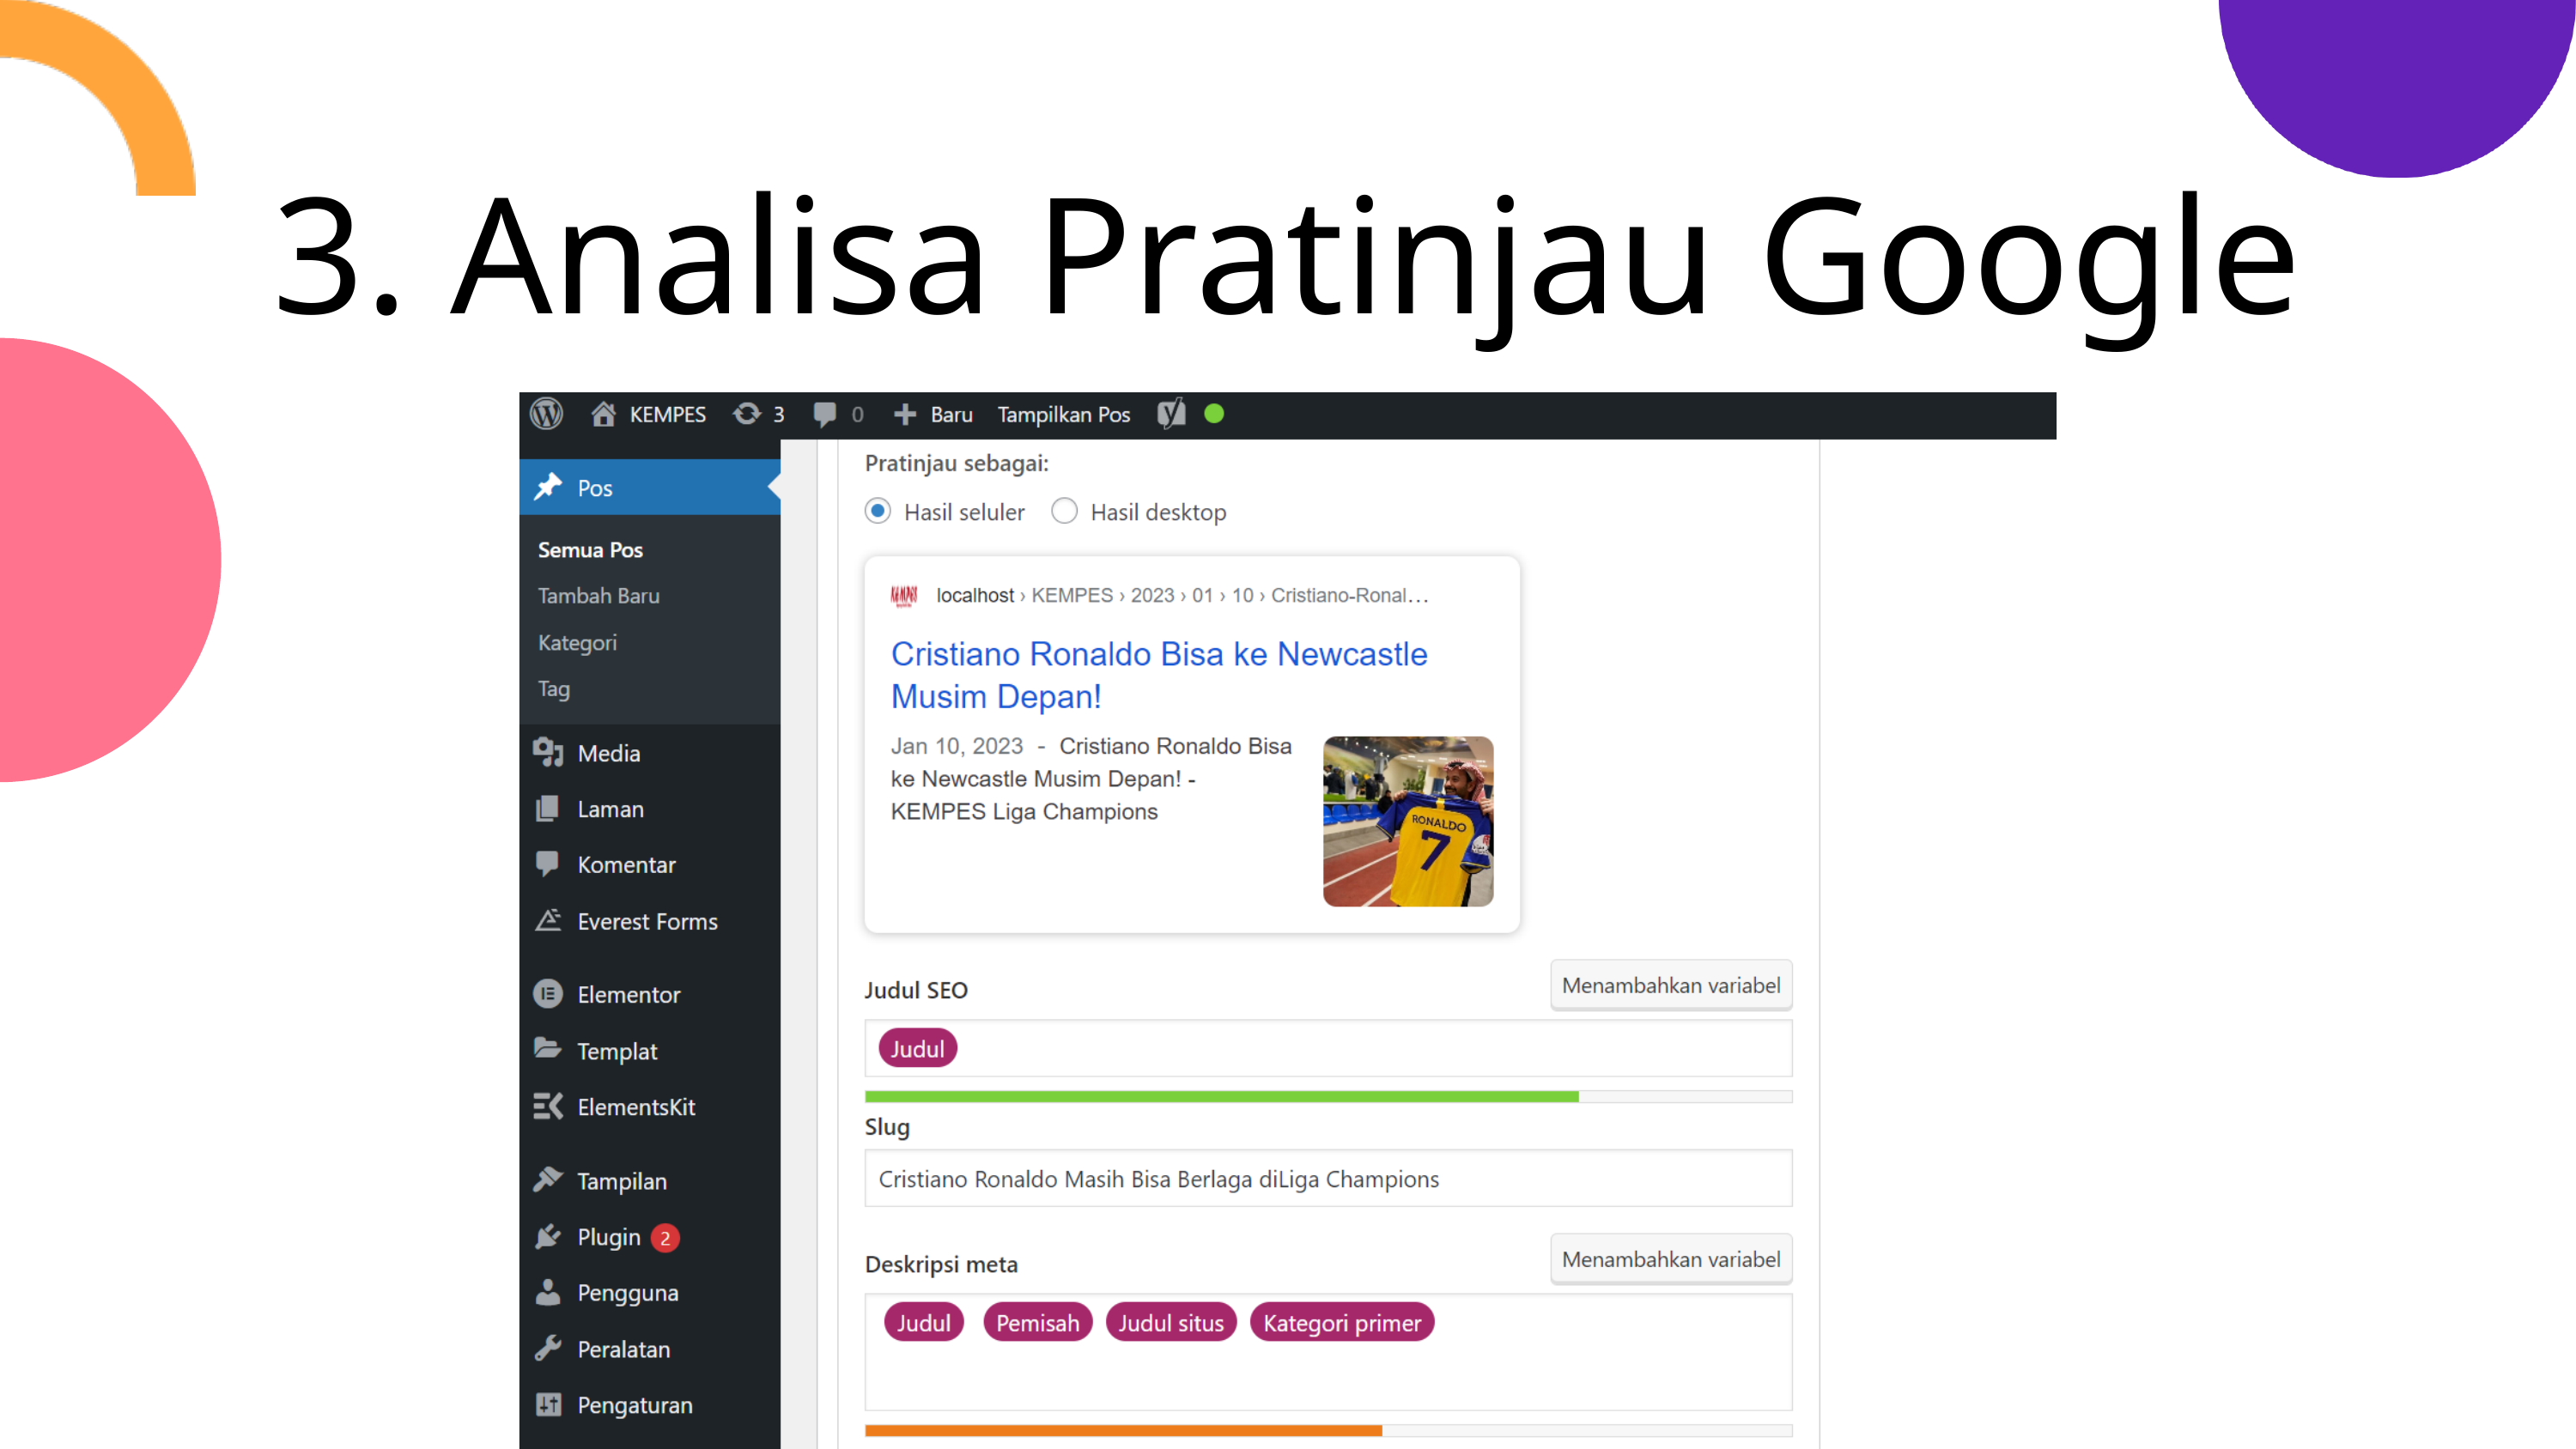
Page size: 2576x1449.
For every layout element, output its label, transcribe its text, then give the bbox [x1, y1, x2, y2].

picture [519, 392, 2057, 1449]
picture [2219, 0, 2576, 178]
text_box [0, 337, 222, 783]
text_box 3. Analisa Pratinjau Google [211, 120, 2365, 347]
picture [0, 0, 197, 197]
